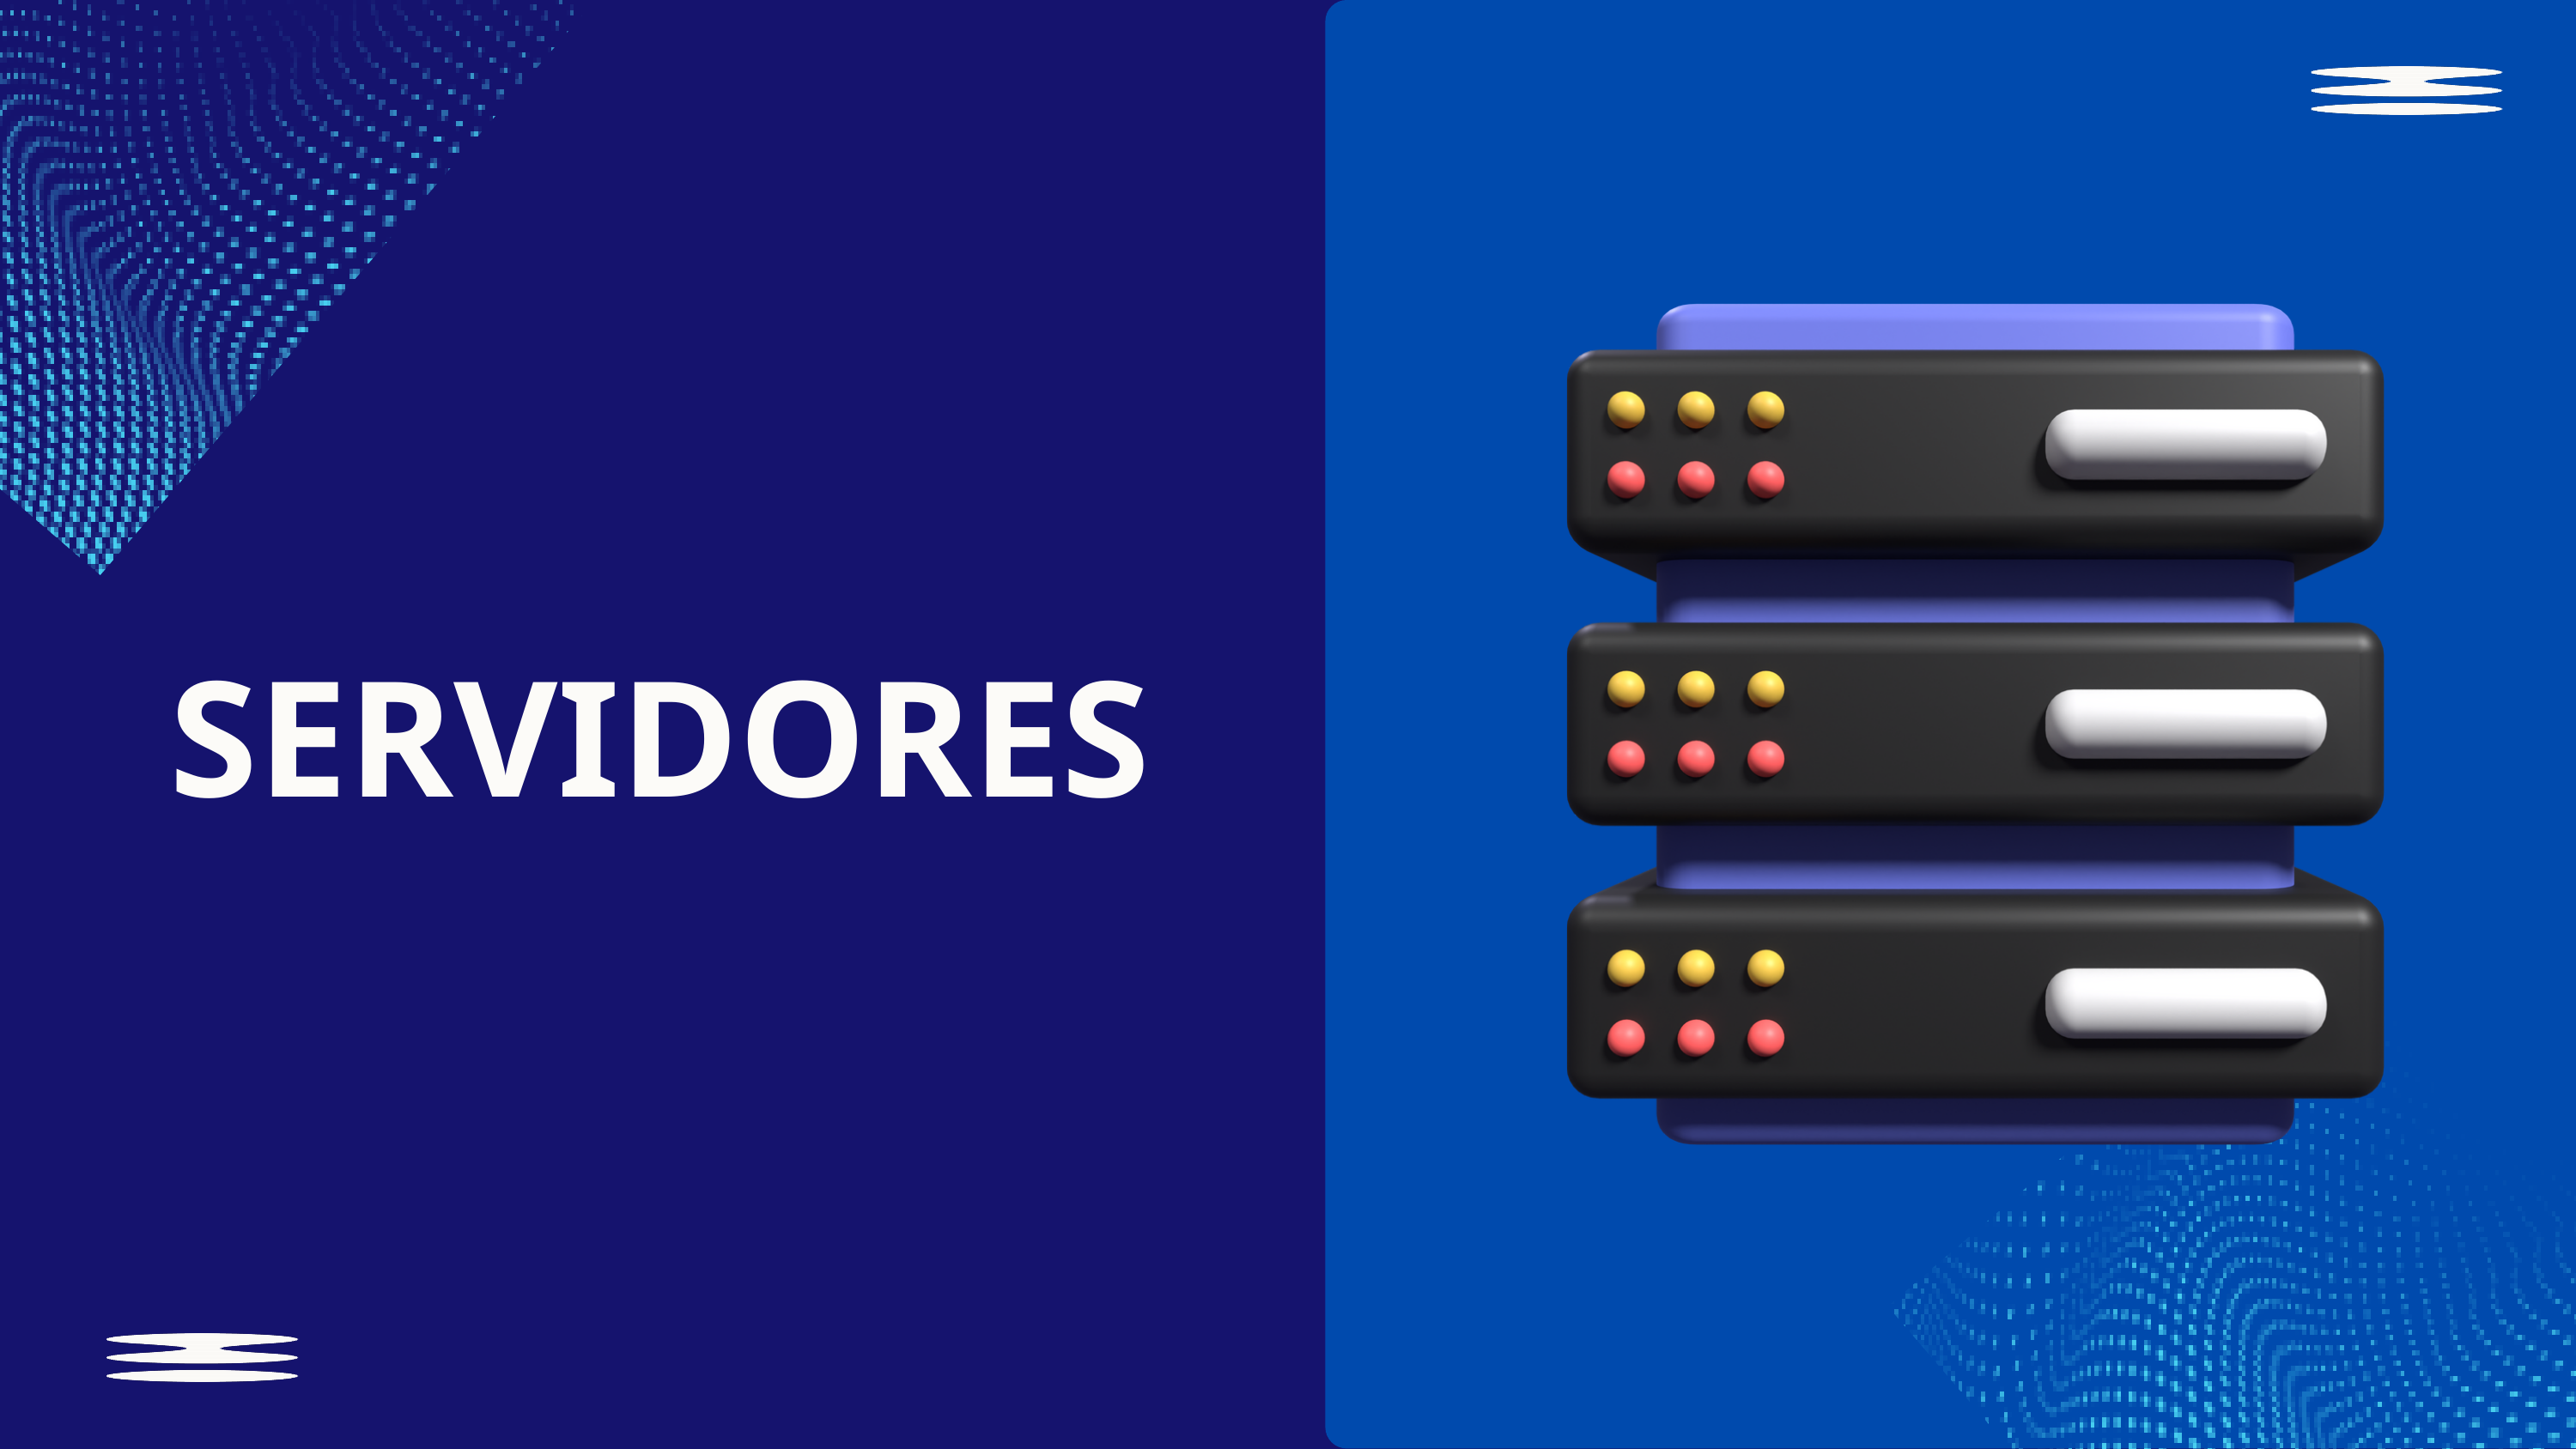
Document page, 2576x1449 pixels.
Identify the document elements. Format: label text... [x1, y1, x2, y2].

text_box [1325, 0, 2576, 1449]
text_box SERVIDORES [53, 603, 1267, 829]
text_box [0, 0, 596, 575]
text_box [106, 1333, 299, 1382]
